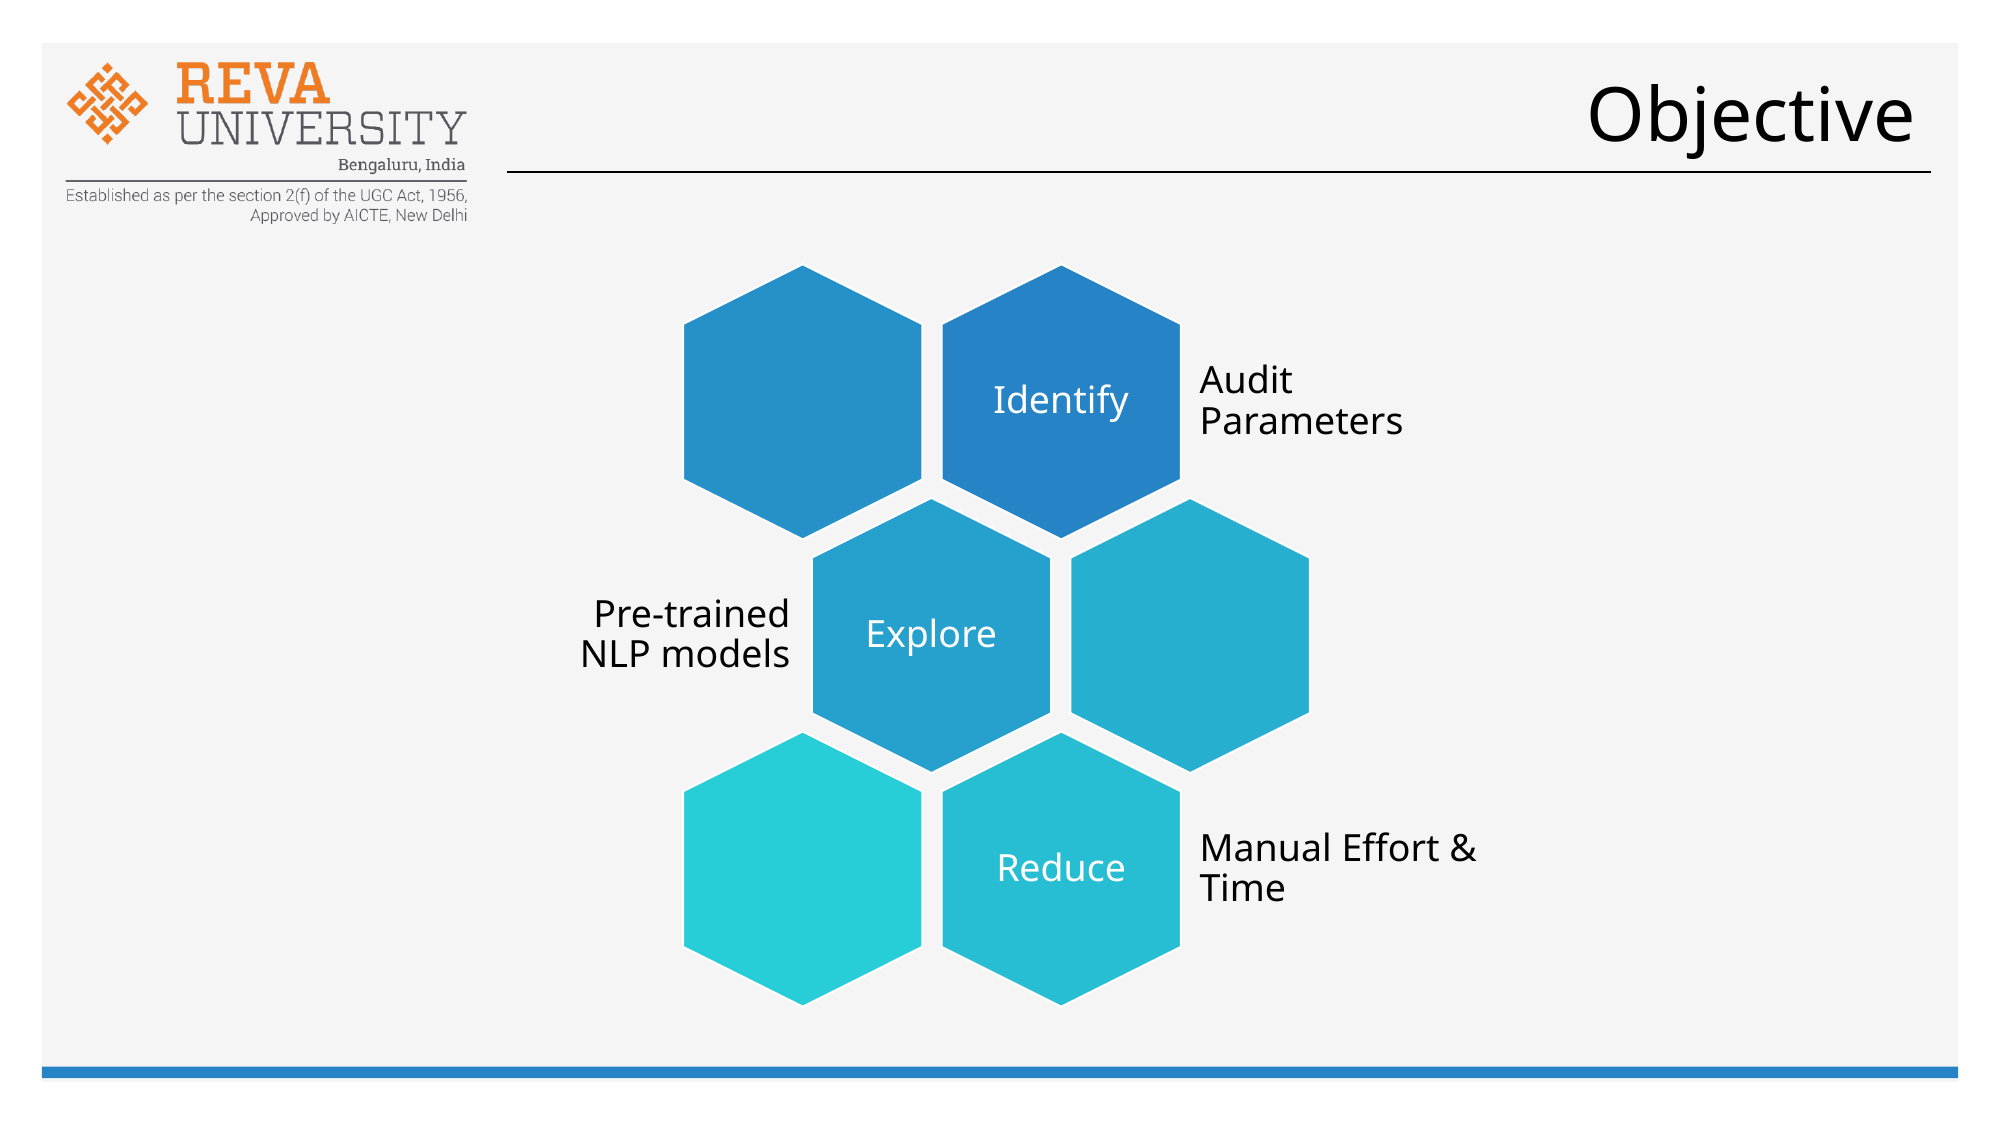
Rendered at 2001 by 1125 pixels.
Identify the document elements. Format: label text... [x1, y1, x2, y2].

title Objective [555, 62, 1931, 173]
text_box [333, 263, 1667, 1007]
picture [65, 62, 467, 224]
